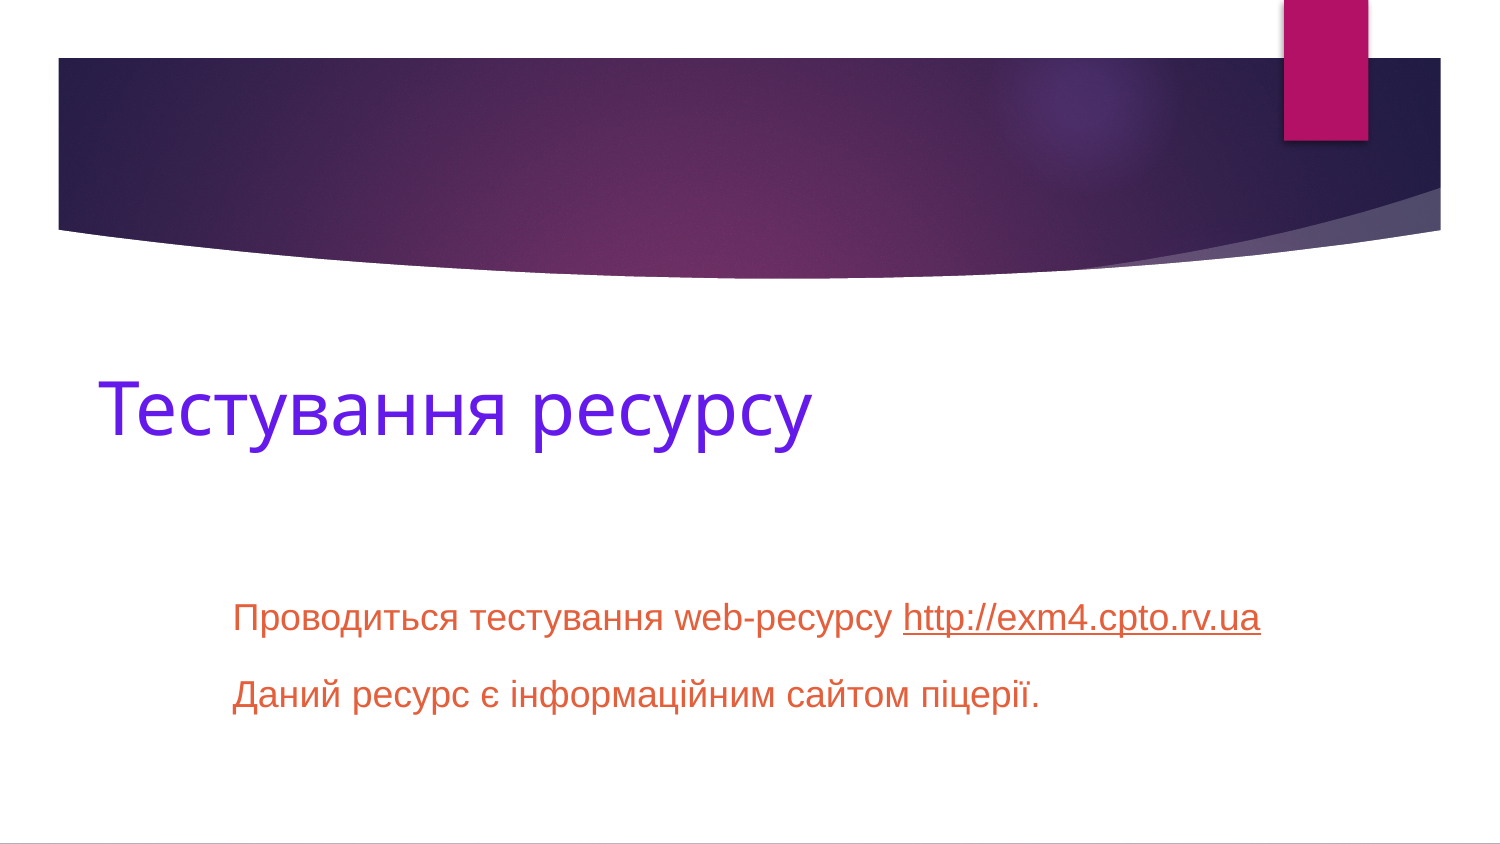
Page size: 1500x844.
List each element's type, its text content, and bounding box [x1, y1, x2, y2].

text_box Проводиться тестування web-ресурсу http://exm4.cpto.rv.ua Даний ресурс є інформаційним сайтом піцерії. [143, 578, 1392, 796]
picture [59, 58, 1440, 278]
title Тестування ресурсу [83, 337, 1417, 466]
